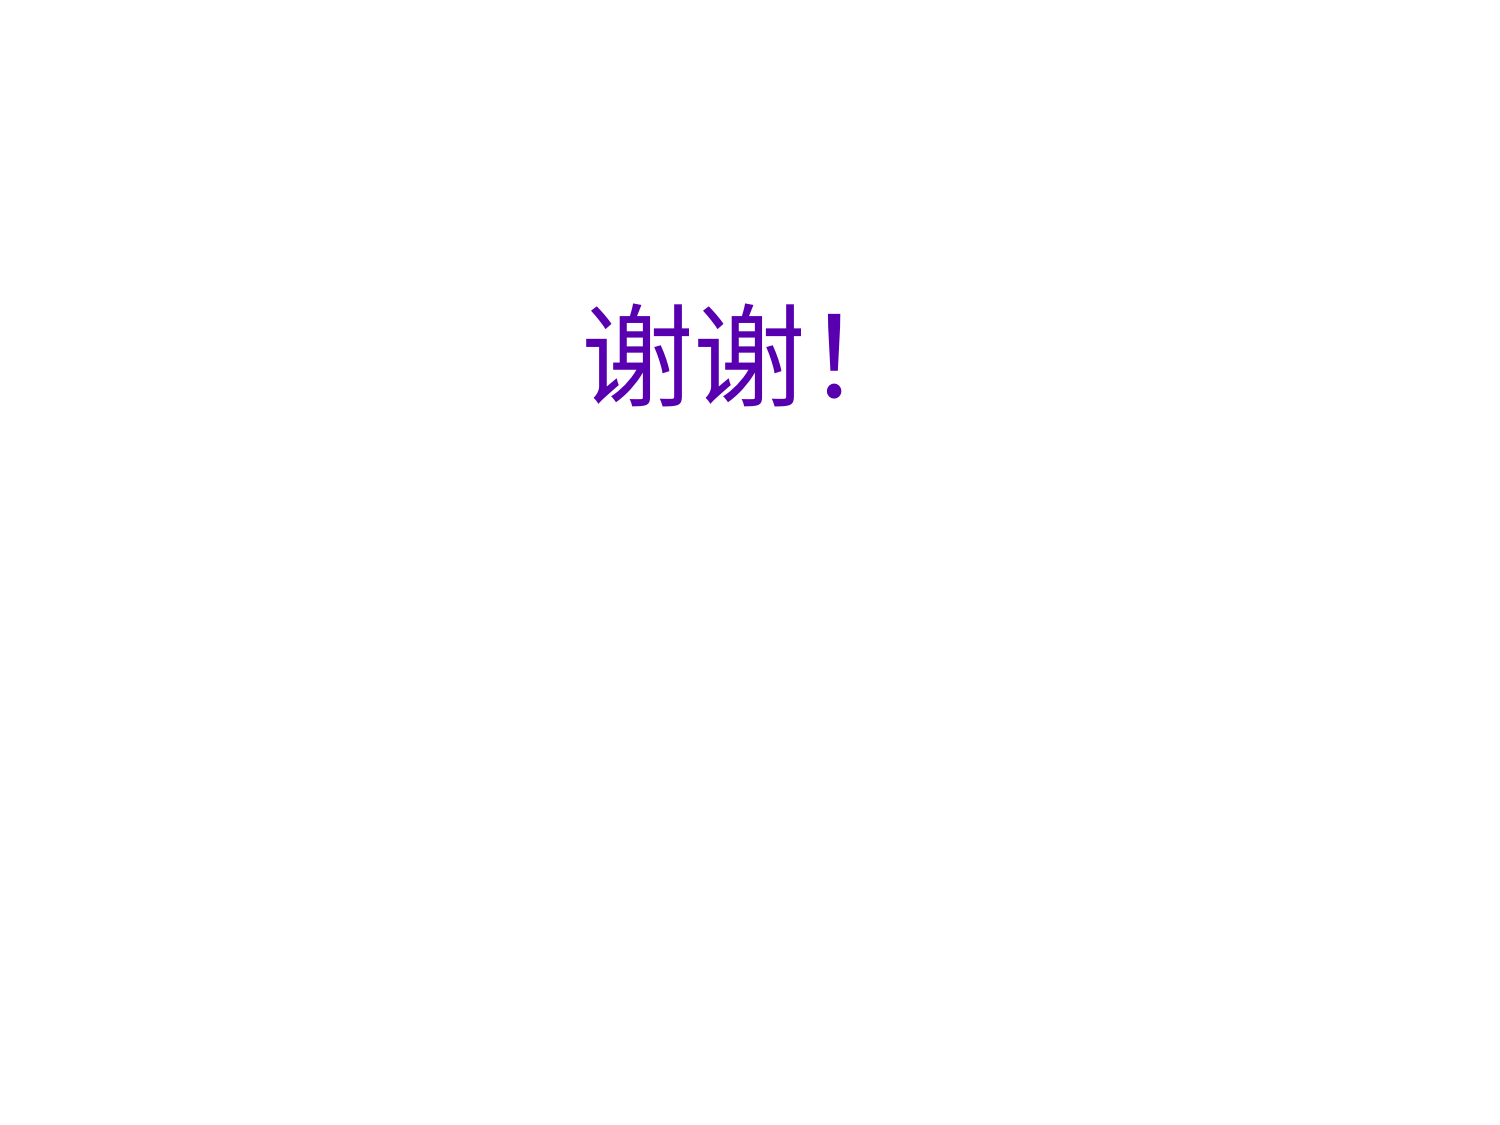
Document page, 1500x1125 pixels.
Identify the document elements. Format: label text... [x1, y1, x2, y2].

list 谢谢！ [103, 278, 1397, 965]
